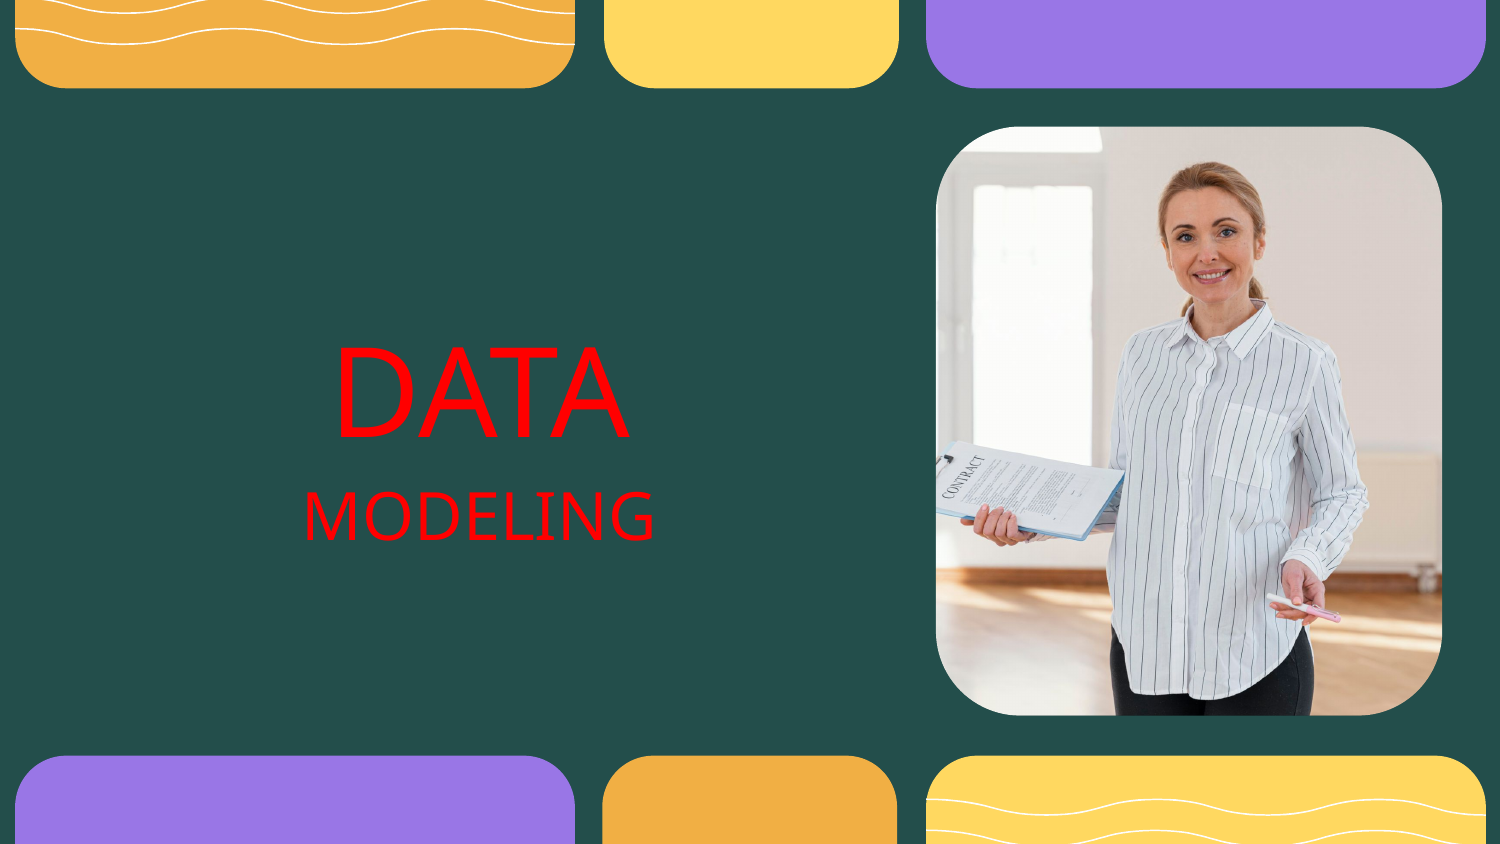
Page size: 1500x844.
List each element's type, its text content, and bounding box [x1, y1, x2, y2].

picture [935, 126, 1443, 716]
title DATA MODELING [125, 228, 834, 616]
